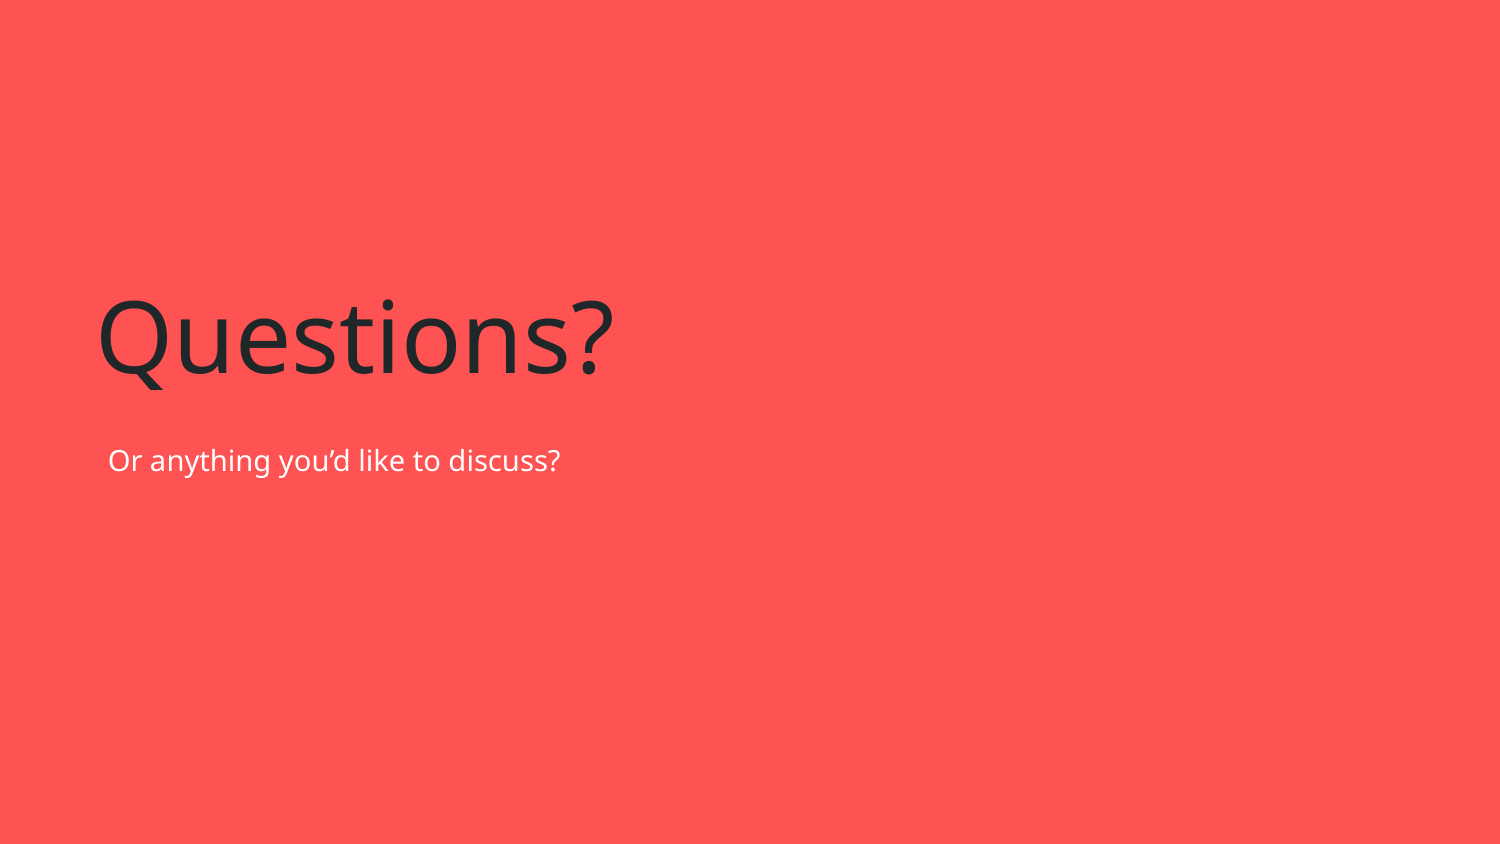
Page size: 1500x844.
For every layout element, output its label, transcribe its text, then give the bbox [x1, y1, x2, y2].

list Or anything you’d like to discuss? [92, 421, 1491, 570]
title Questions? [80, 86, 1032, 409]
